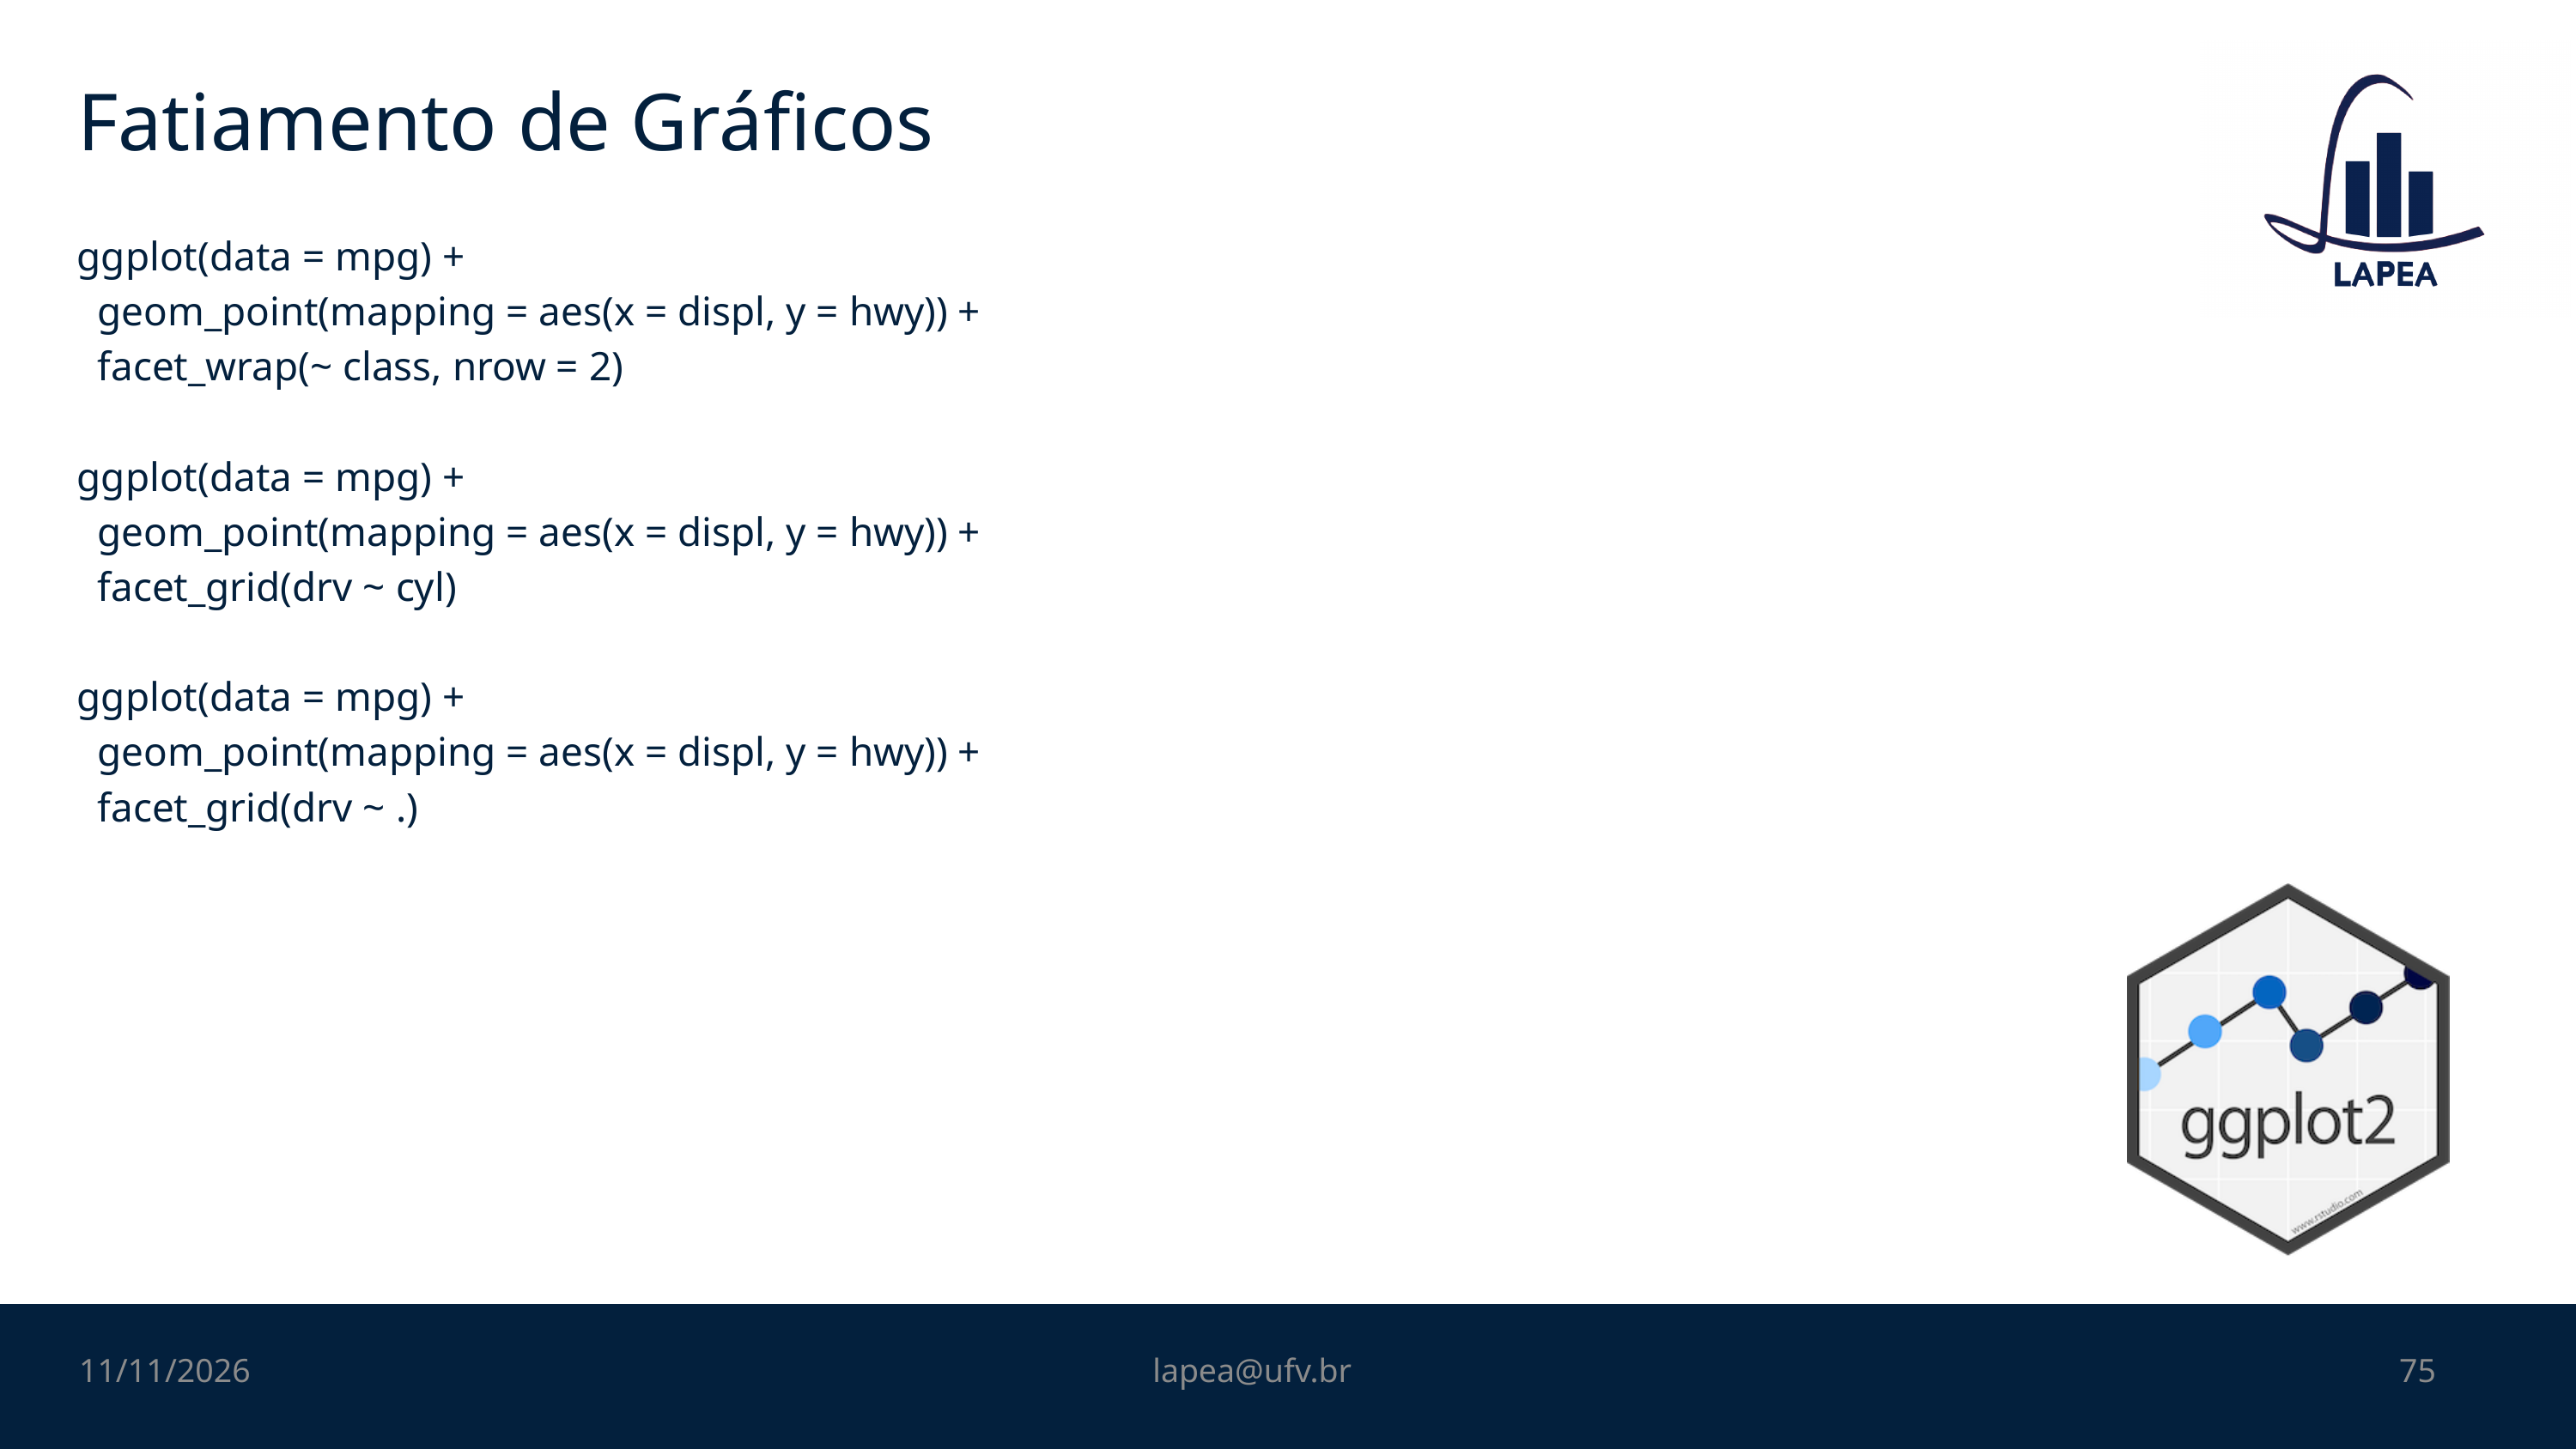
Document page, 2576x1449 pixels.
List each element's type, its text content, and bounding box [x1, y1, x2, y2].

picture [2200, 40, 2571, 318]
slide_number 75 [2148, 1346, 2450, 1398]
list ggplot(data = mpg) + geom_point(mapping = aes(x = displ, y = hwy)) + facet_wrap(~ class, nrow = 2) ggplot(data = mpg) + geom_point(mapping = aes(x = displ, y = hwy)) + facet_grid(drv ~ cyl) ggplot(data = mpg) + geom_point(mapping = aes(x = displ, y = hwy)) + facet_grid(drv ~ .) [64, 225, 2190, 1279]
footer lapea@ufv.br [410, 1346, 2095, 1398]
title Fatiamento de Gráficos [64, 39, 2190, 200]
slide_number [66, 1346, 368, 1398]
picture [2127, 883, 2450, 1257]
